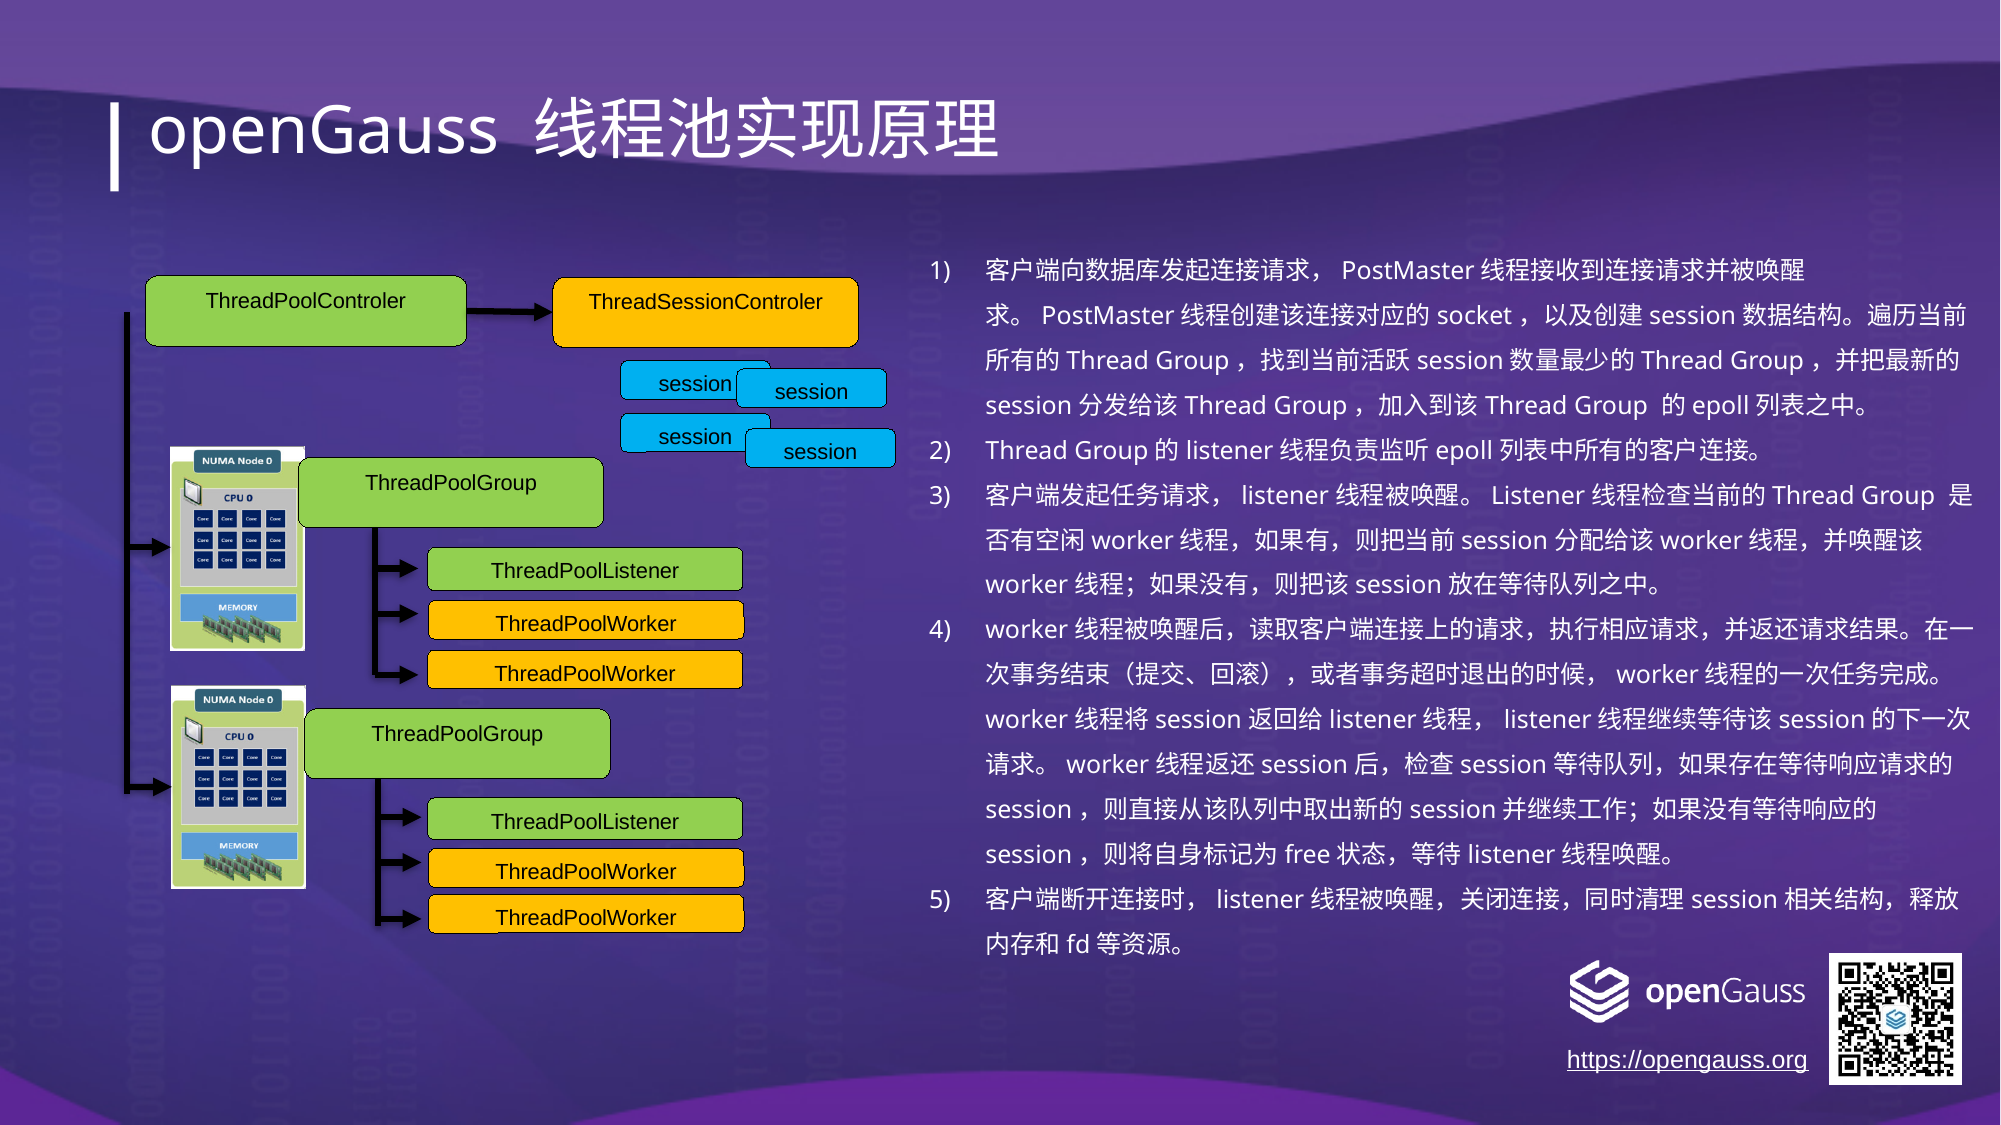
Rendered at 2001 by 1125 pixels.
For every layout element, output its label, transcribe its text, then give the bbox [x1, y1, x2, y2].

picture [0, 0, 2001, 1125]
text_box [126, 275, 896, 934]
text_box 客户端向数据库发起连接请求，PostMaster线程接收到连接请求并被唤醒求。PostMaster线程创建该连接对应的socket，以及创建session数据结构。遍历当前所有的Thread Group，找到当前活跃session数量最少的Thread Group，并把最新的session分发给该Thread Group，加入到该Thread Group 的epoll列表之中。 Thread Group的listener线程负责监听epoll列表中所有的客户连接。 客户端发起任务请求，listener线程被唤醒。Listener线程检查当前的Thread Group 是否有空闲worker线程，如果有，则把当前session分配给该worker线程，并唤醒该worker线程；如果没有，则把该session放在等待队列之中。 worker线程被唤醒后，读取客户端连接上的请求，执行相应请求，并返还请求结果。在一次事务结束（提交、回滚），或者事务超时退出的时候，worker线程的一次任务完成。worker线程将session返回给listener线程，listener线程继续等待该session的下一次请求。worker线程返还session后，检查session等待队列，如果存在等待响应请求的session，则直接从该队列中取出新的session并继续工作；如果没有等待响应的session，则将自身标记为free状态，等待listener线程唤醒。 客户端断开连接时，listener线程被唤醒，关闭连接，同时清理session相关结构，释放内存和fd等资源。 [914, 232, 1996, 966]
text_box [114, 158, 1531, 294]
list openGauss 线程池实现原理 [140, 87, 1305, 158]
